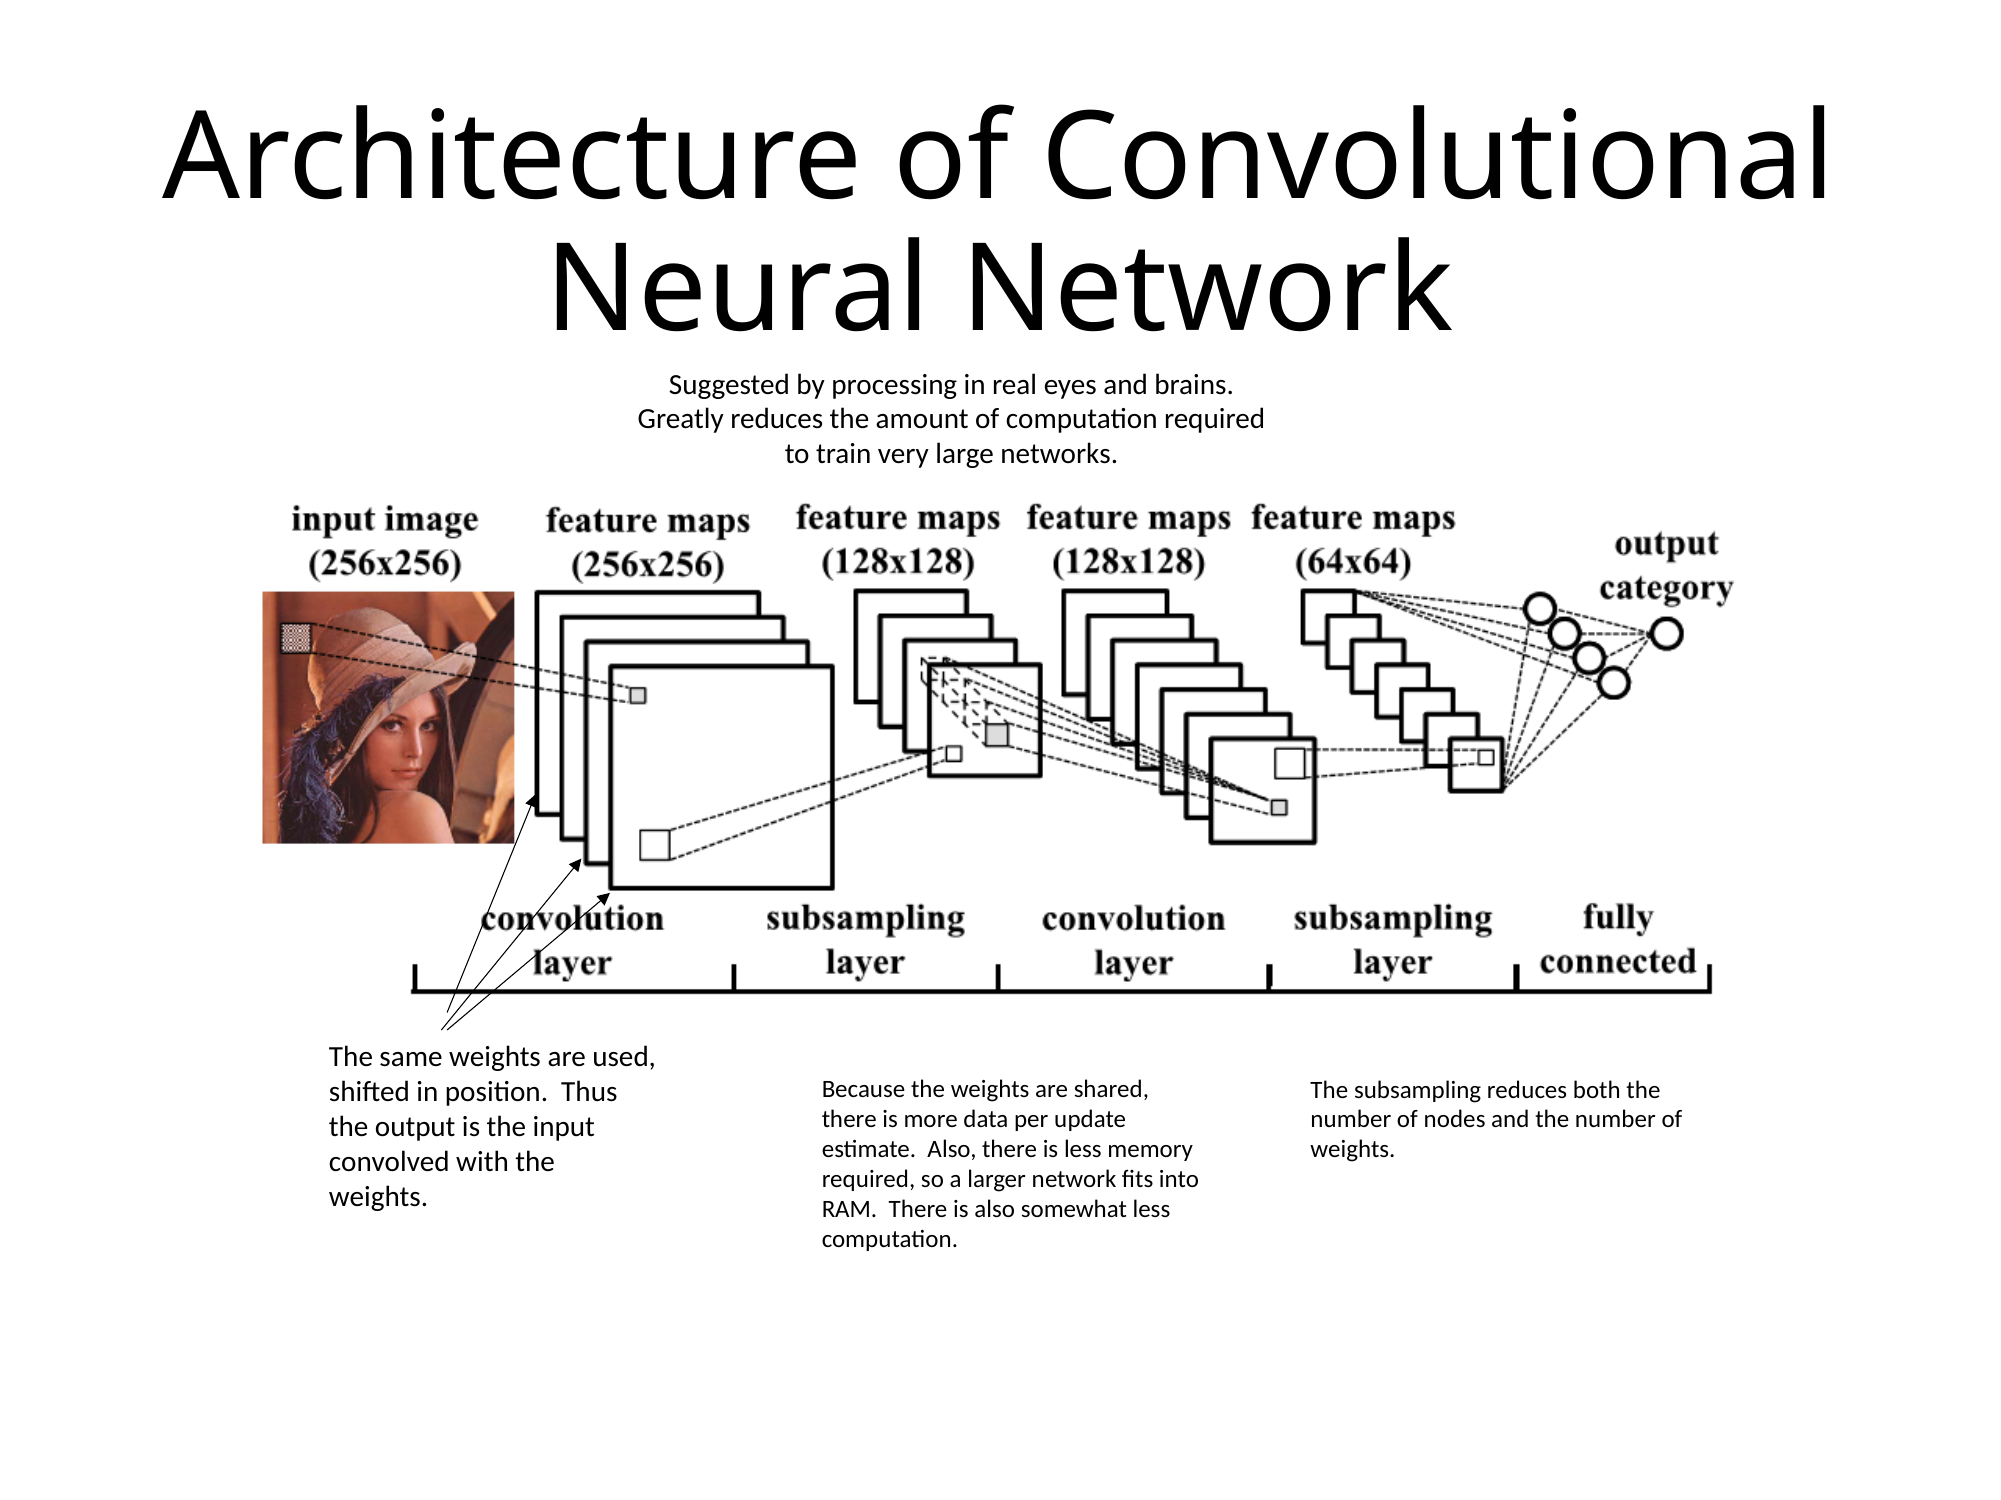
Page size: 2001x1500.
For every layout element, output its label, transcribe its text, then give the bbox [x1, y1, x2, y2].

text_box Because the weights are shared, there is more data per update estimate. Also, there is less memory required, so a larger network fits into RAM. There is also somewhat less computation. [807, 1065, 1220, 1261]
text_box The subsampling reduces both the number of nodes and the number of weights. [1295, 1065, 1699, 1171]
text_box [441, 858, 582, 1030]
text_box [447, 892, 610, 1030]
text_box Suggested by processing in real eyes and brains. Greatly reduces the amount of computation required to train very large networks. [424, 357, 1480, 478]
title Architecture of Convolutional Neural Network [137, 79, 1863, 370]
picture [255, 487, 1745, 1013]
text_box The same weights are used, shifted in position. Thus the output is the input convolved with the weights. [314, 1029, 673, 1220]
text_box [447, 794, 536, 858]
